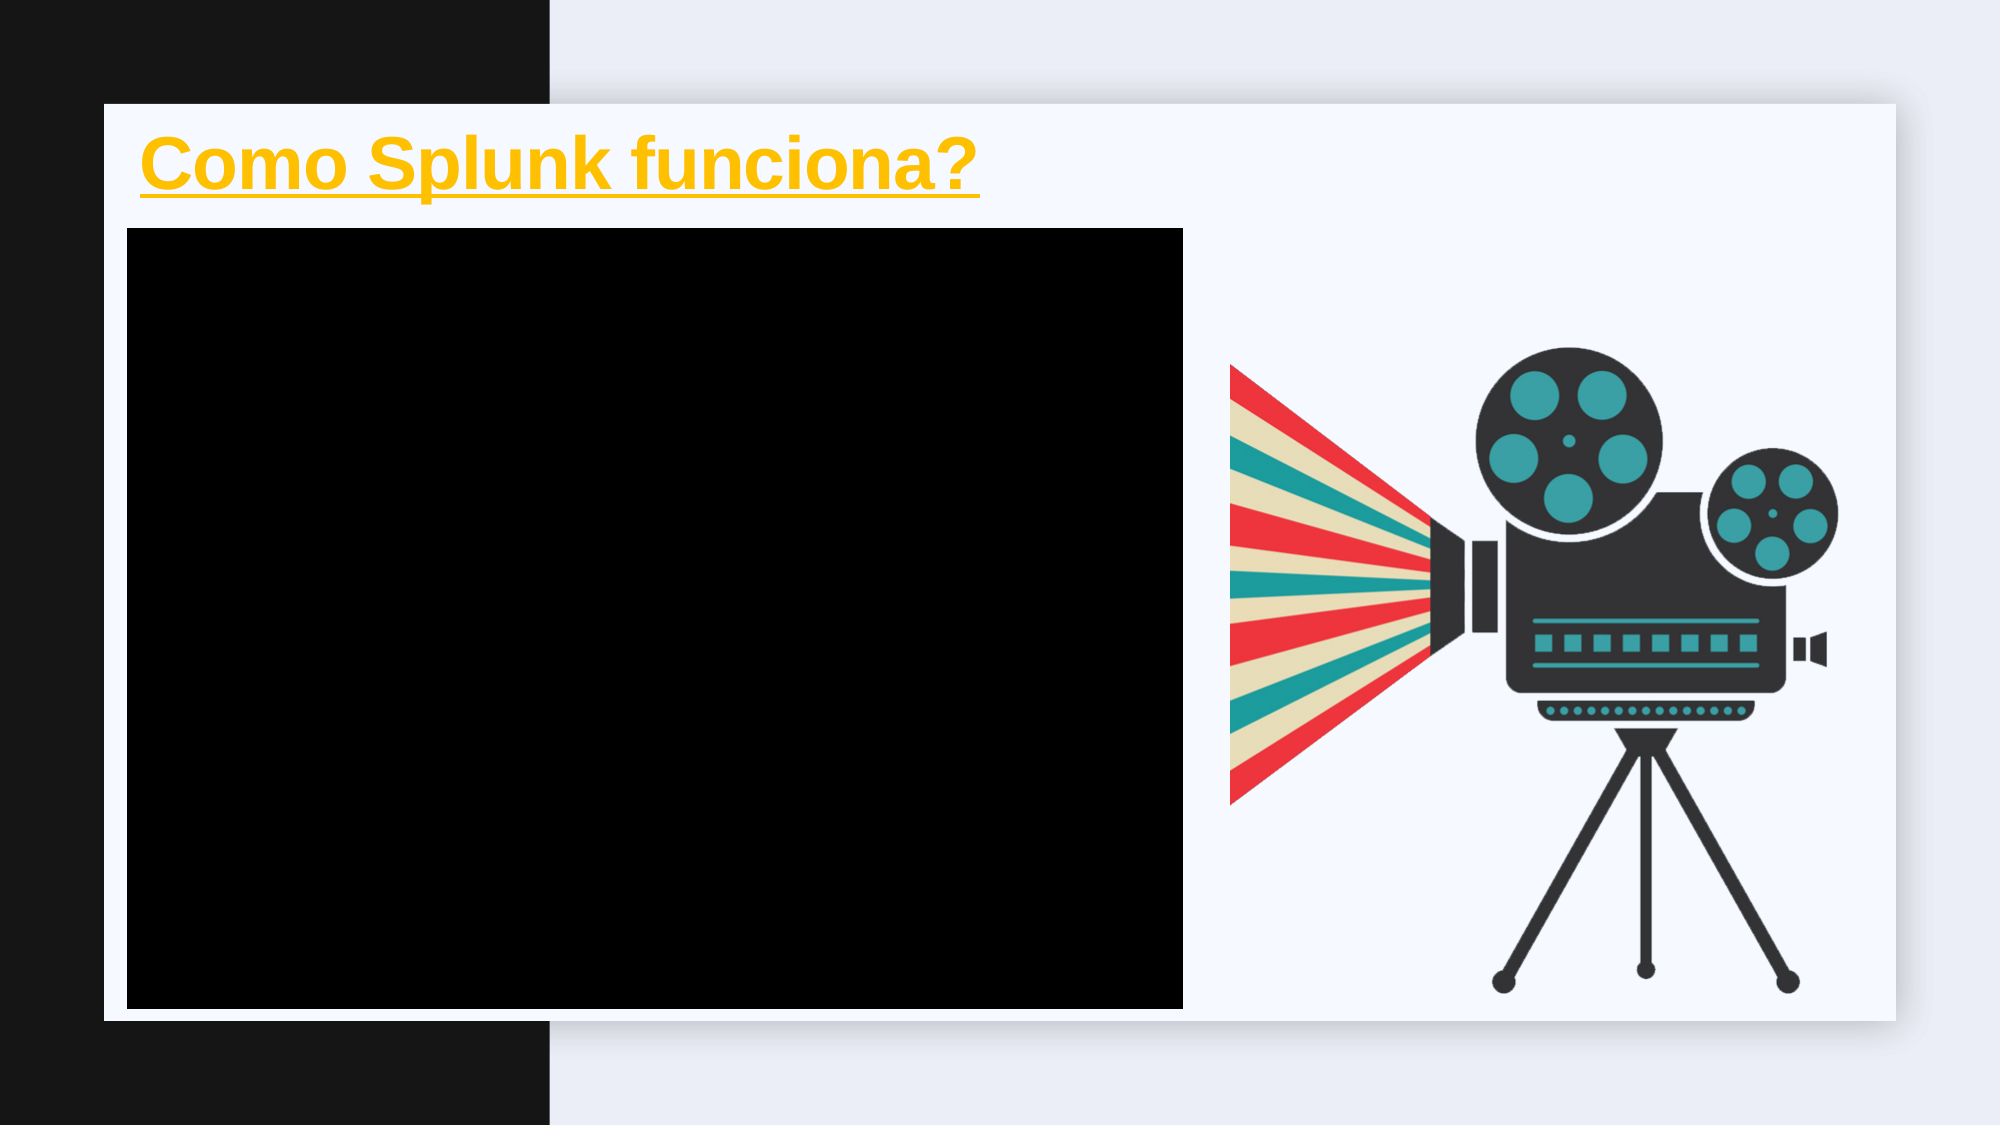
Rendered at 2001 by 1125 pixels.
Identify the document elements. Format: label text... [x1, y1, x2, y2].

picture [1229, 271, 2000, 1030]
picture [127, 228, 1184, 1010]
text_box Como Splunk funciona? [51, 59, 1069, 272]
